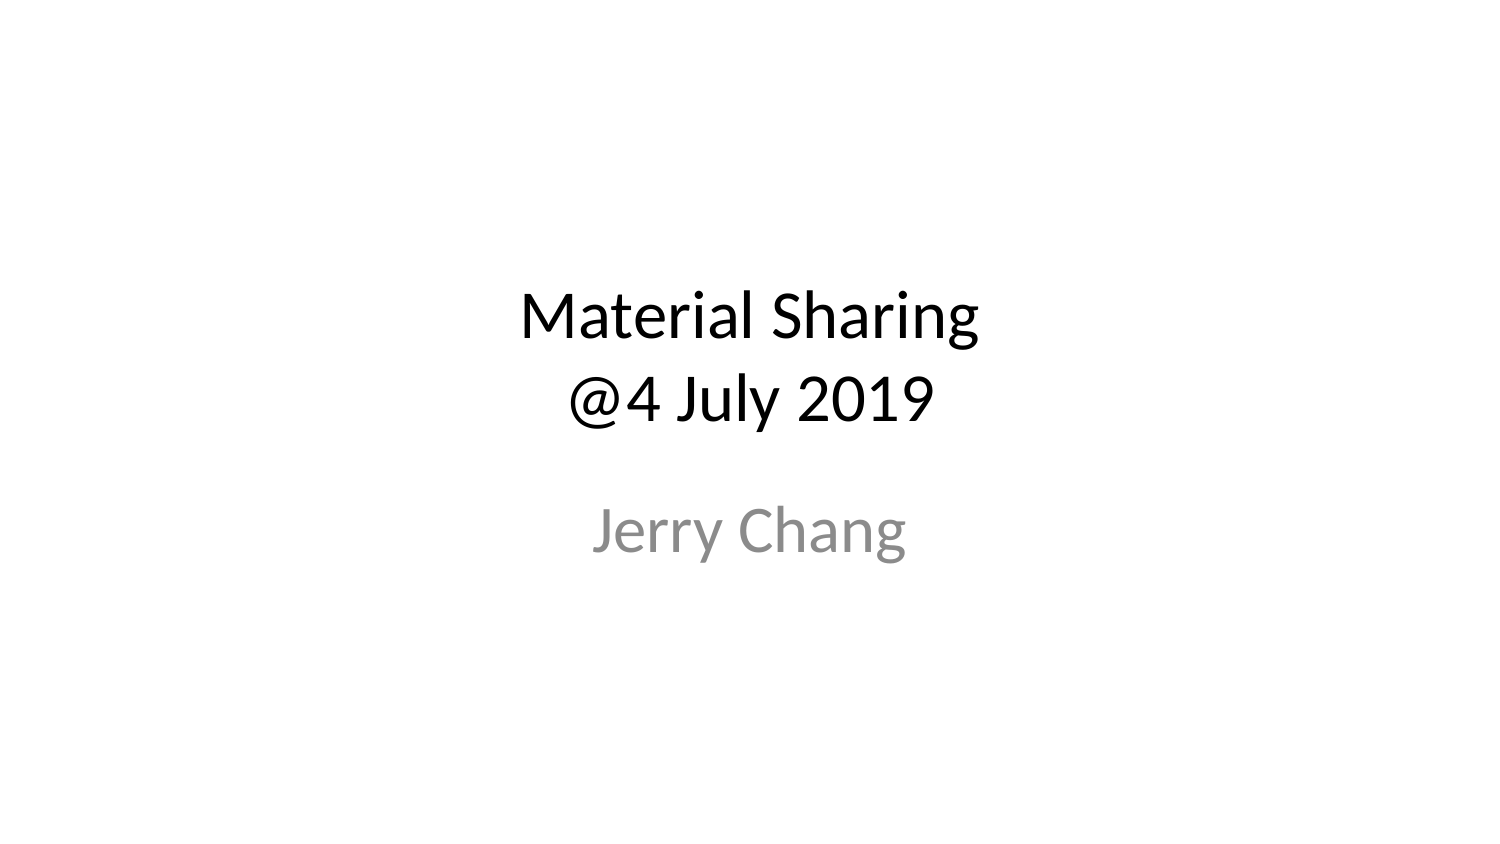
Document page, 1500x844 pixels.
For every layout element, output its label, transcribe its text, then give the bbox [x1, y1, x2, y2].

title Material Sharing @4 July 2019 [112, 262, 1388, 443]
subtitle Jerry Chang [225, 478, 1275, 694]
